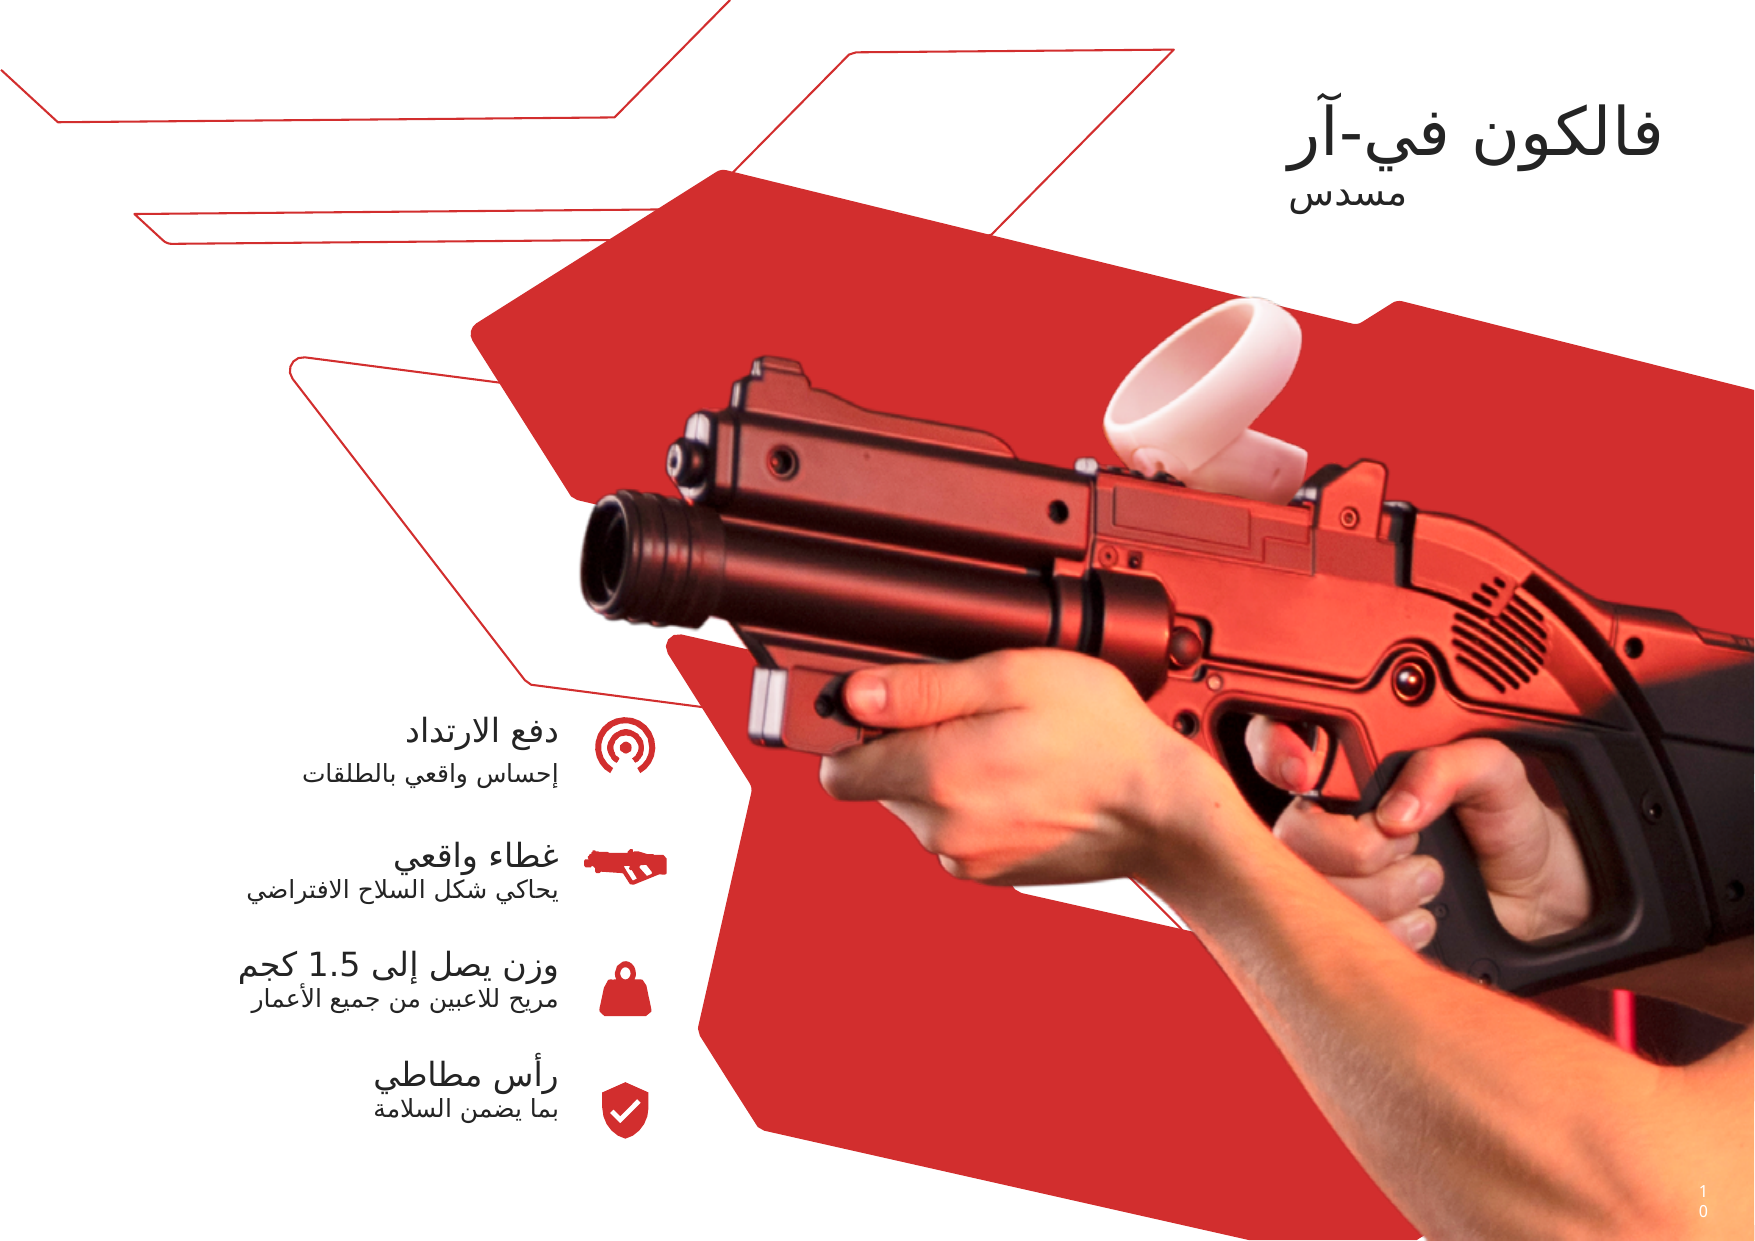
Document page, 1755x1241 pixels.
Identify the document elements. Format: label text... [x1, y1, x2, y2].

text_box [289, 357, 553, 688]
text_box [1, 16, 553, 123]
text_box [470, 274, 553, 389]
text_box [134, 210, 553, 244]
text_box دفع الارتداد إحساس واقعي بالطلقات غطاء واقعي يحاكي شكل السلاح الافتراضي وزن يصل إلى 1.5 كجم مريح للاعبين من جميع الأعمار رأس مطاطي بما يضمن السلامة [166, 700, 553, 1123]
picture [558, 0, 1755, 1241]
